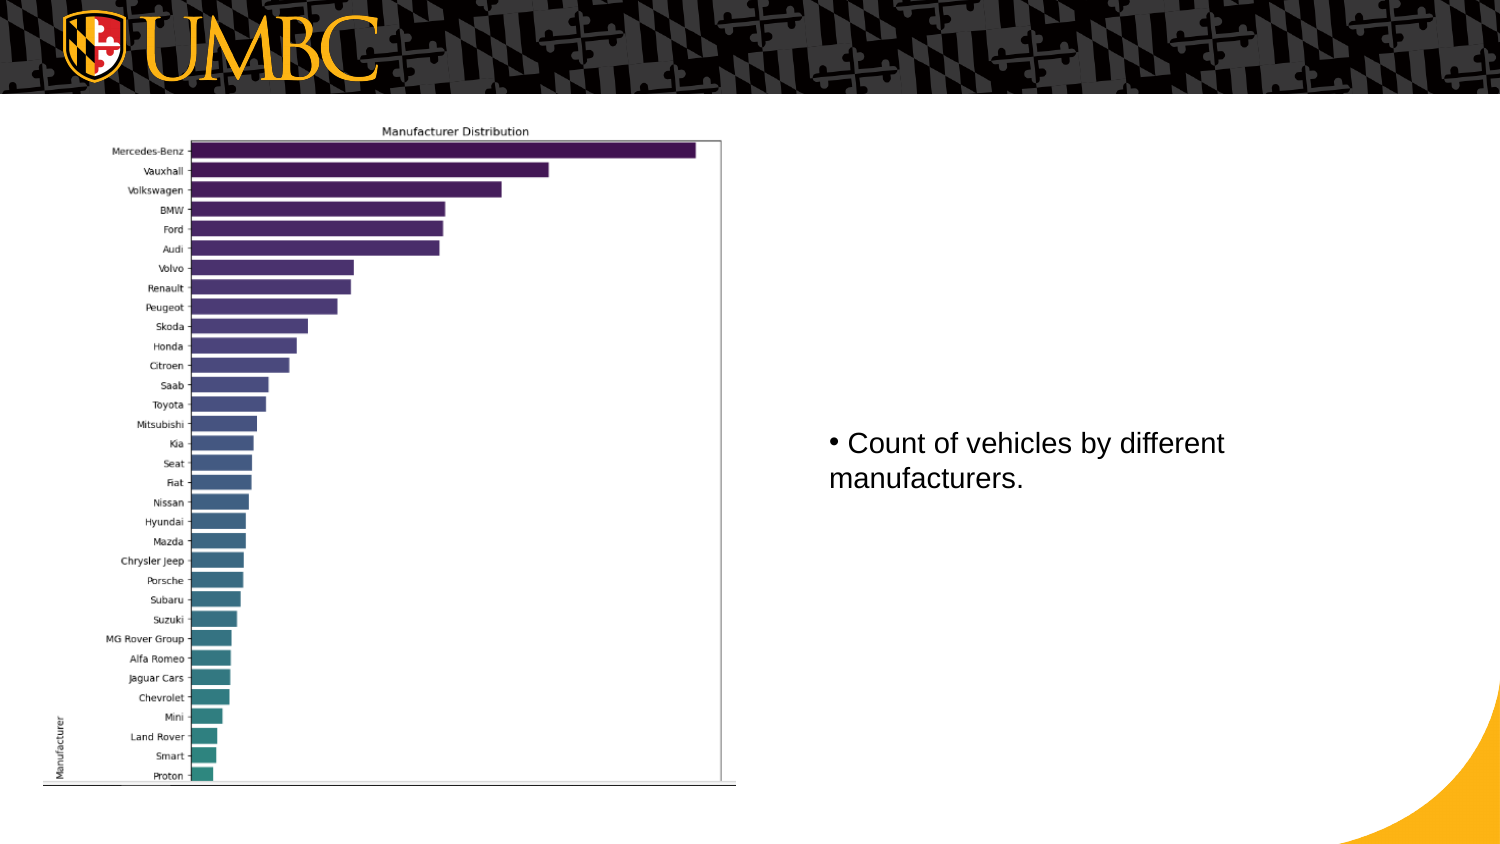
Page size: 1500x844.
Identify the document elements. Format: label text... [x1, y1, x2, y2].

picture [0, 0, 1500, 94]
picture [42, 118, 736, 786]
picture [1338, 679, 1500, 844]
text_box Count of vehicles by different manufacturers. [814, 416, 1423, 502]
